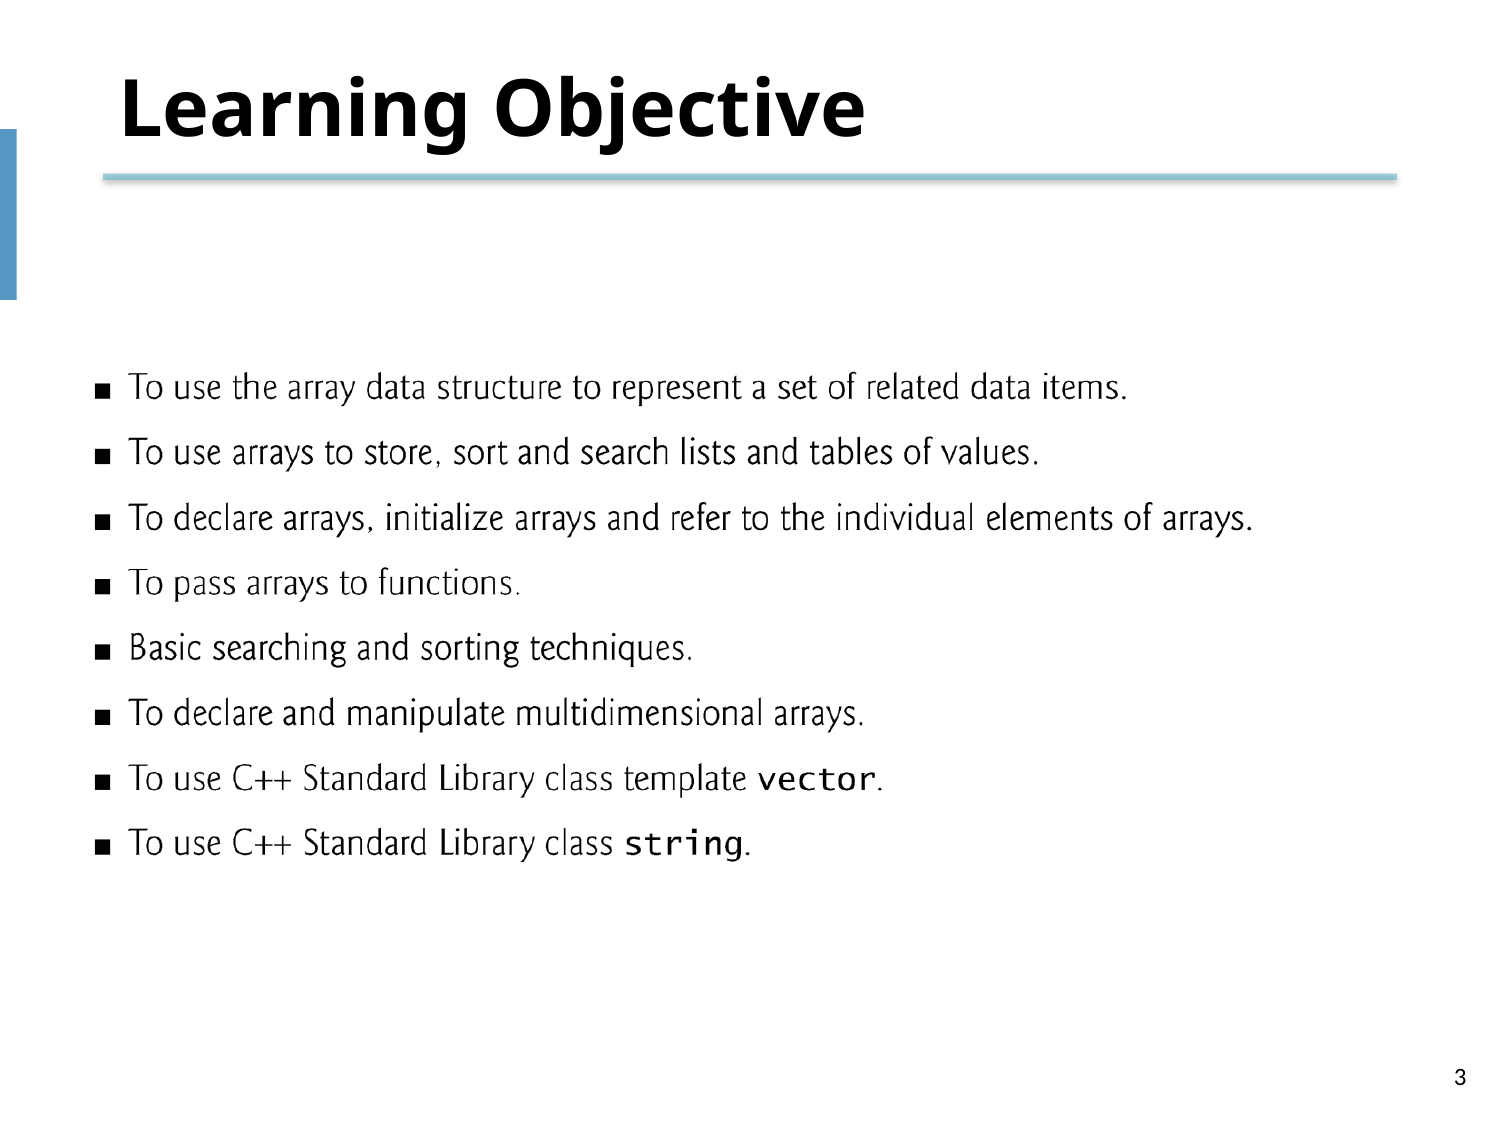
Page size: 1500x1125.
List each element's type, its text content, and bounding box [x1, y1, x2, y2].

title Learning Objective [103, 25, 1397, 185]
slide_number 3 [1131, 1045, 1482, 1106]
picture [0, 343, 1490, 923]
